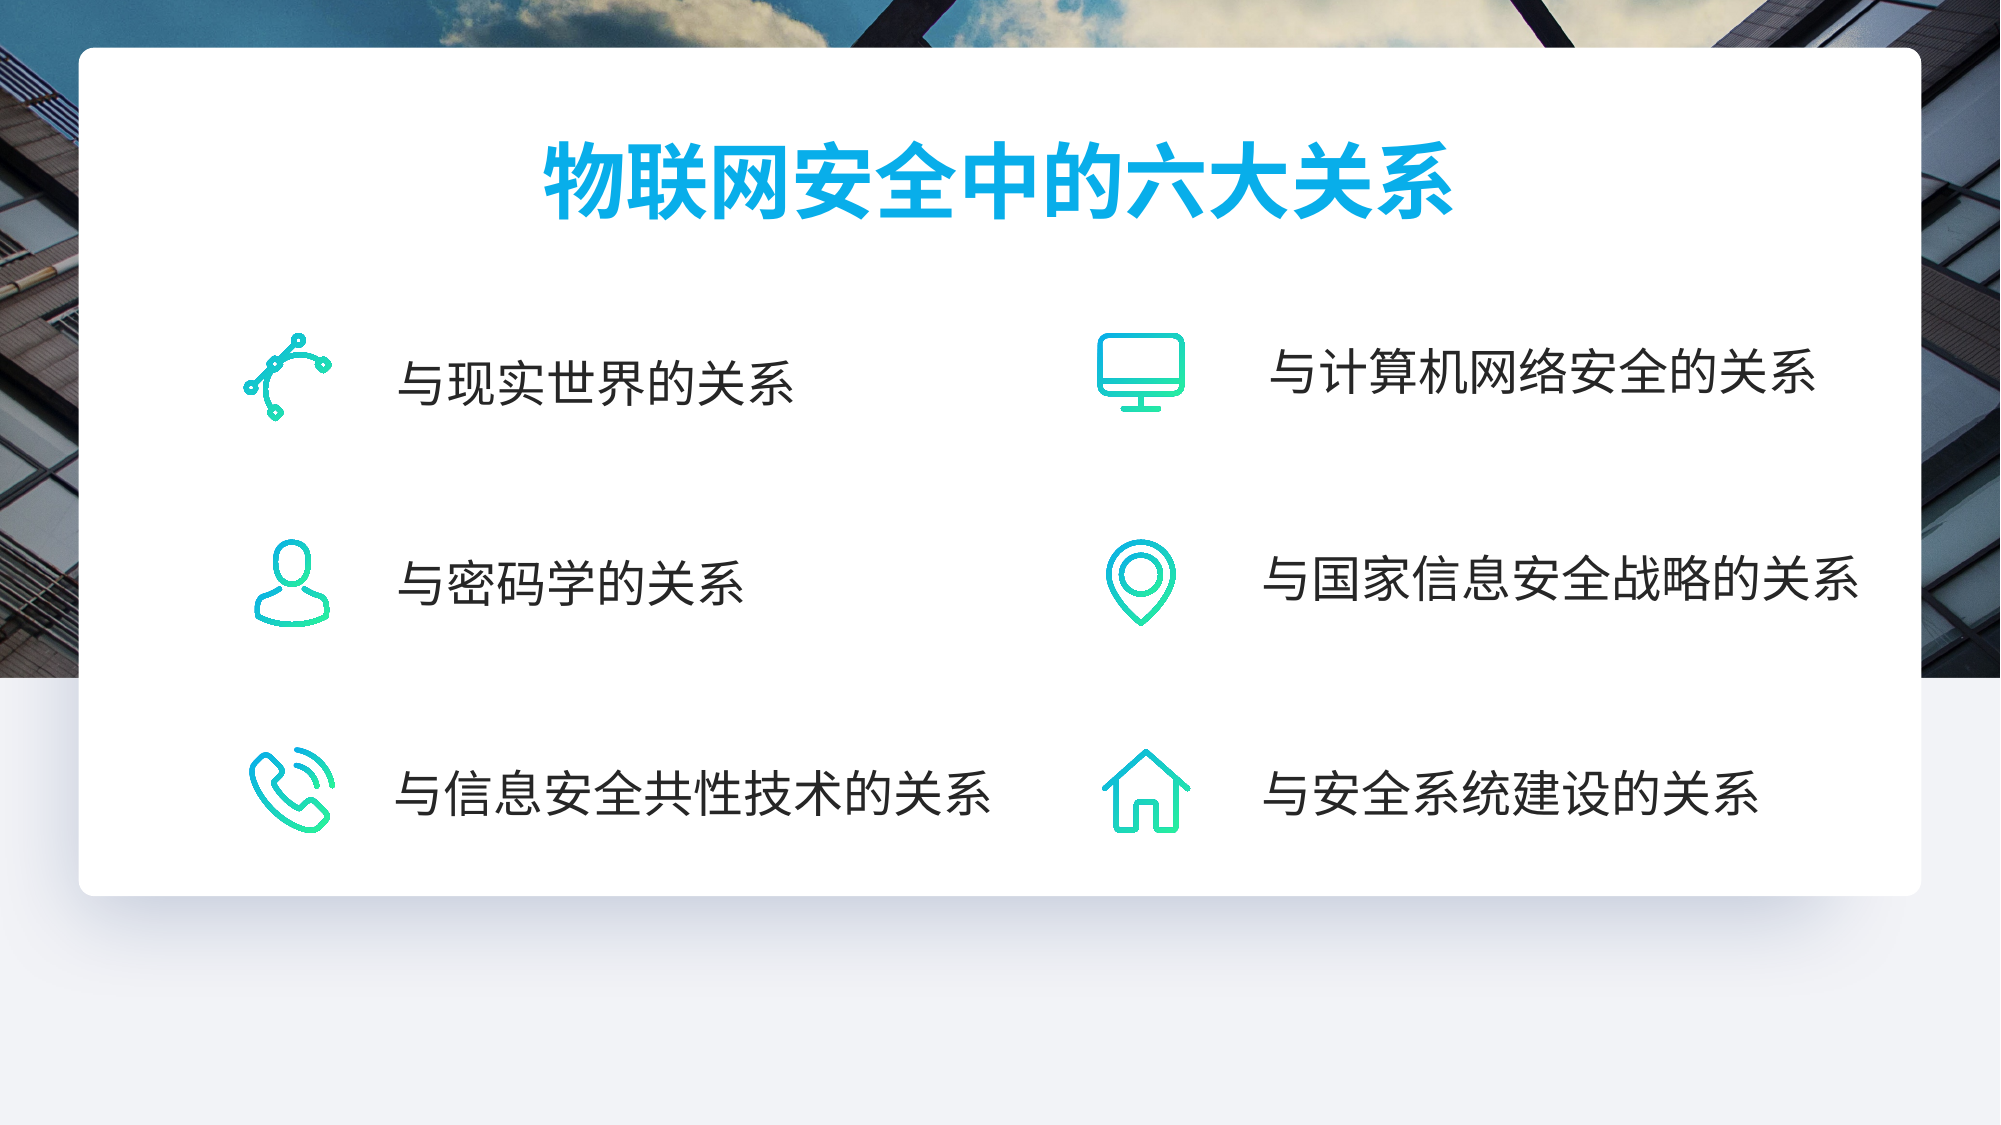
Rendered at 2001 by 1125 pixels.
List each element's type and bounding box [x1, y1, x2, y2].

text_box [249, 747, 335, 833]
picture [0, 0, 2000, 1125]
text_box [1106, 539, 1176, 626]
text_box [254, 539, 330, 627]
